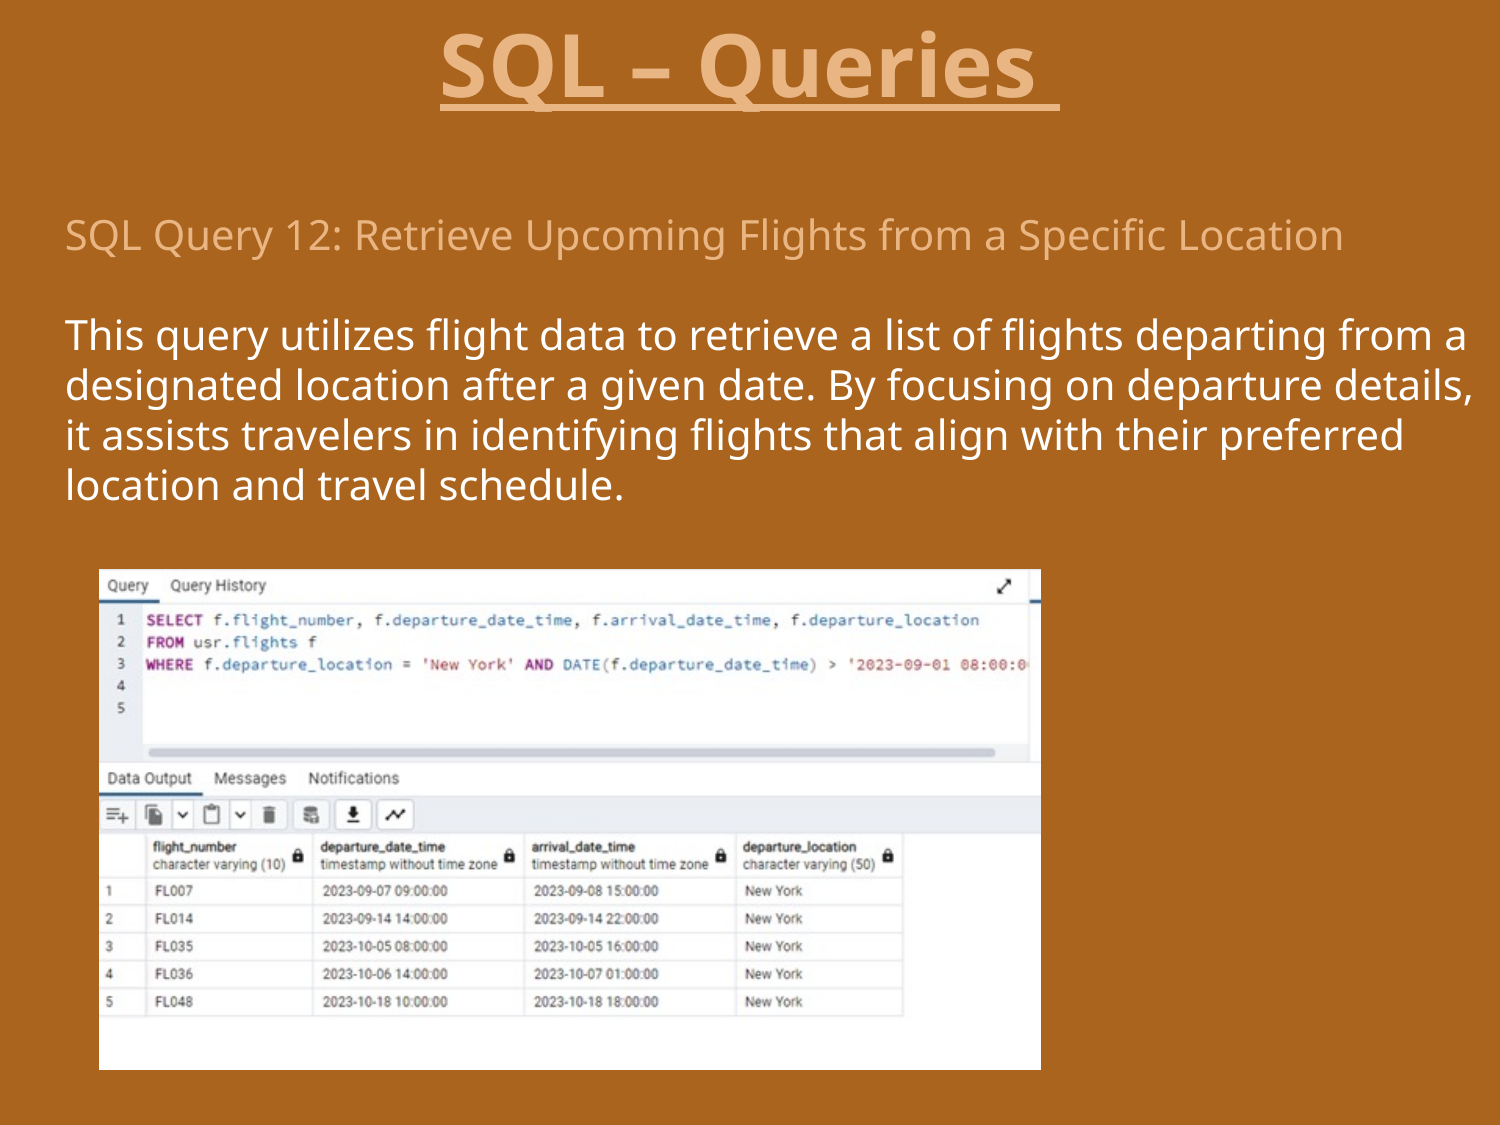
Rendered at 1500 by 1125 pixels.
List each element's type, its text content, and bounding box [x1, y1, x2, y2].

text_box SQL Query 12: Retrieve Upcoming Flights from a Specific Location This query utilizes flight data to retrieve a list of flights departing from a designated location after a given date. By focusing on departure details, it assists travelers in identifying flights that align with their preferred location and travel schedule. [50, 201, 1500, 517]
picture [99, 569, 1041, 1070]
title SQL – Queries [112, 0, 1388, 201]
